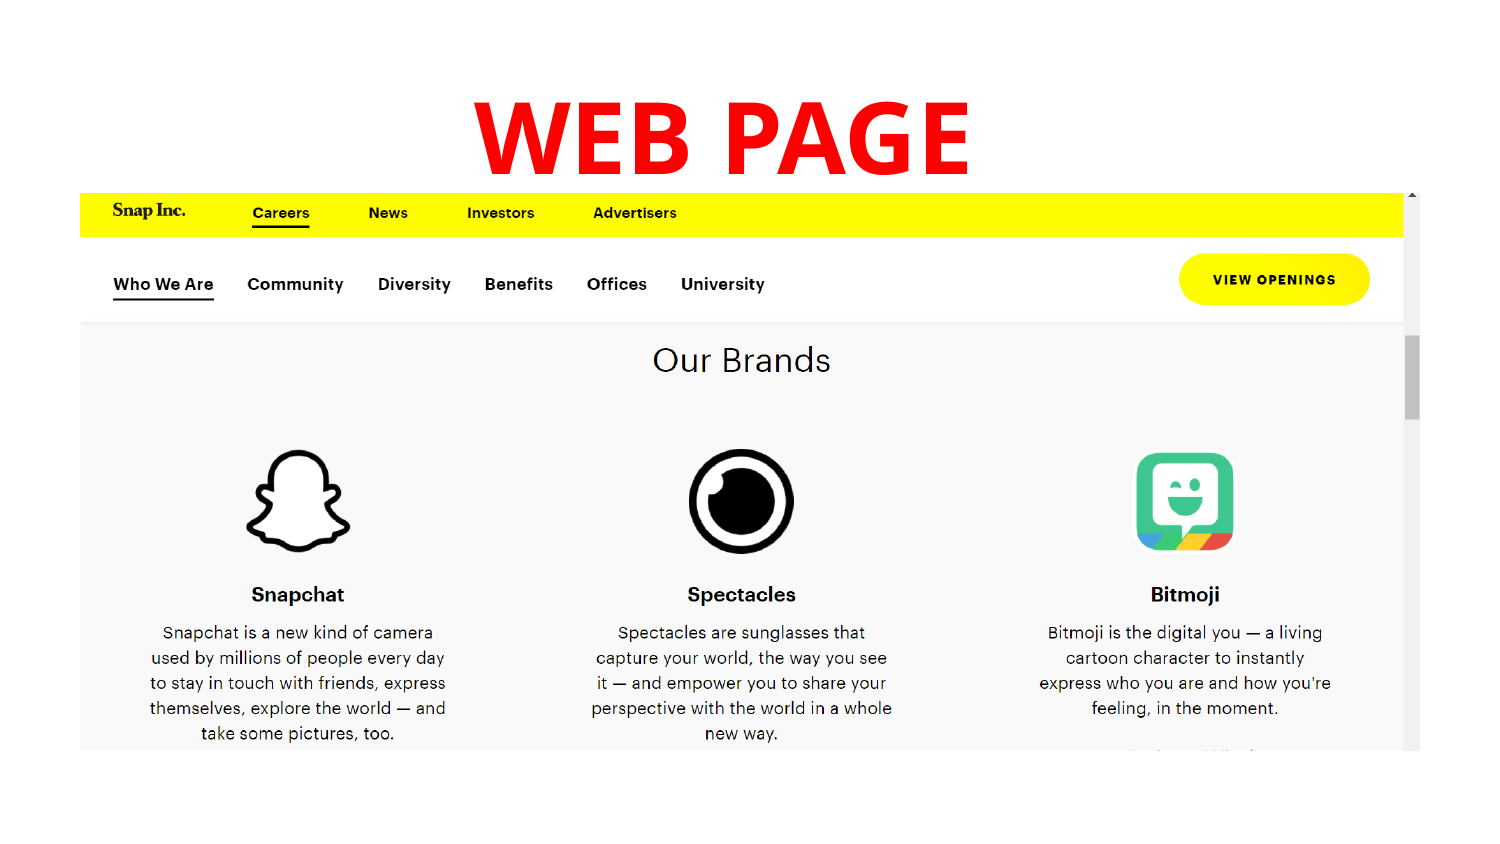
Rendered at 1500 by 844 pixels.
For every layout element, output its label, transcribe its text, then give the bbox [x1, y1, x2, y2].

title WEB PAGE [24, 0, 1423, 406]
picture [80, 193, 1420, 751]
